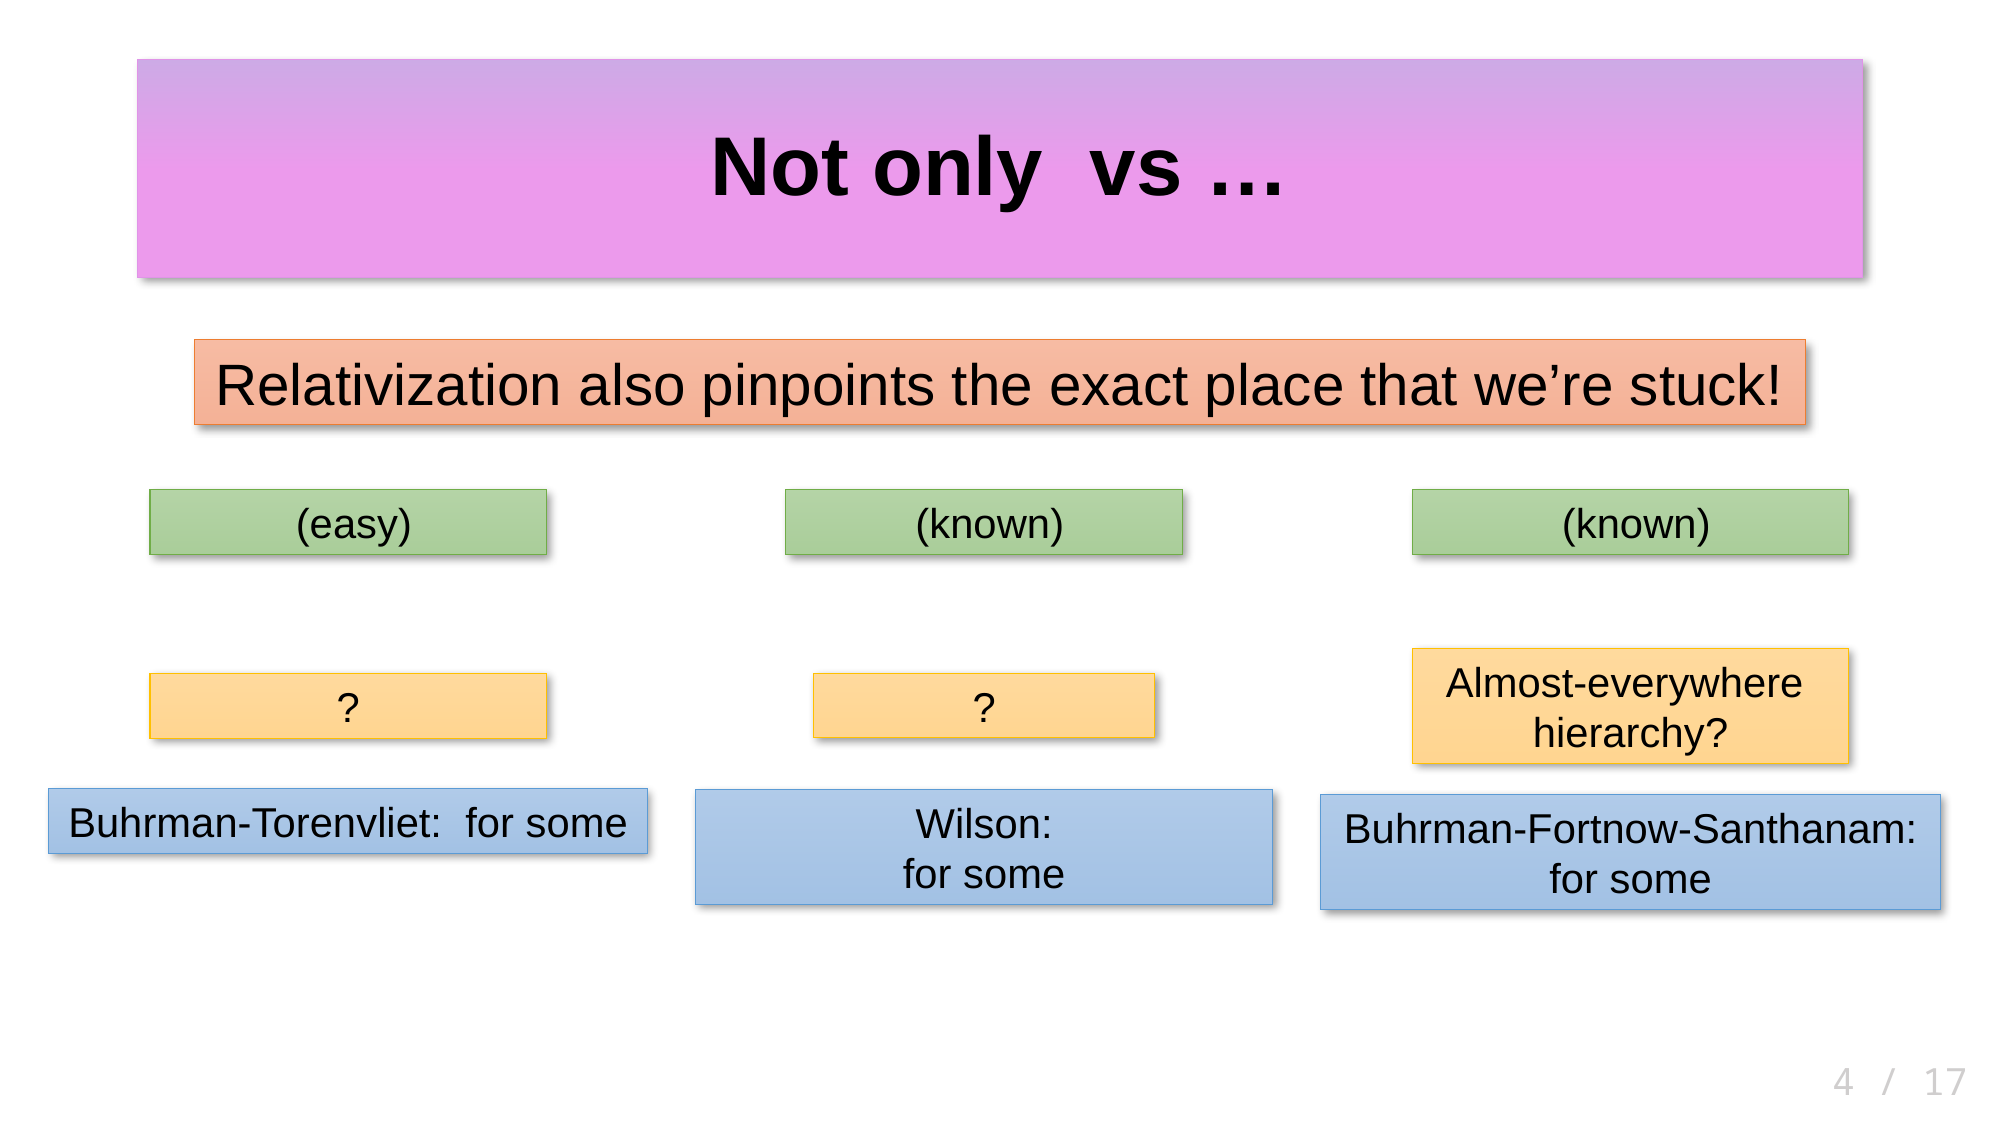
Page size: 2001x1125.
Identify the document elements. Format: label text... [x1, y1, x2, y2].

text_box 4 / 17 [1794, 1050, 2000, 1110]
text_box Relativization also pinpoints the exact place that we’re stuck! [194, 339, 1806, 425]
